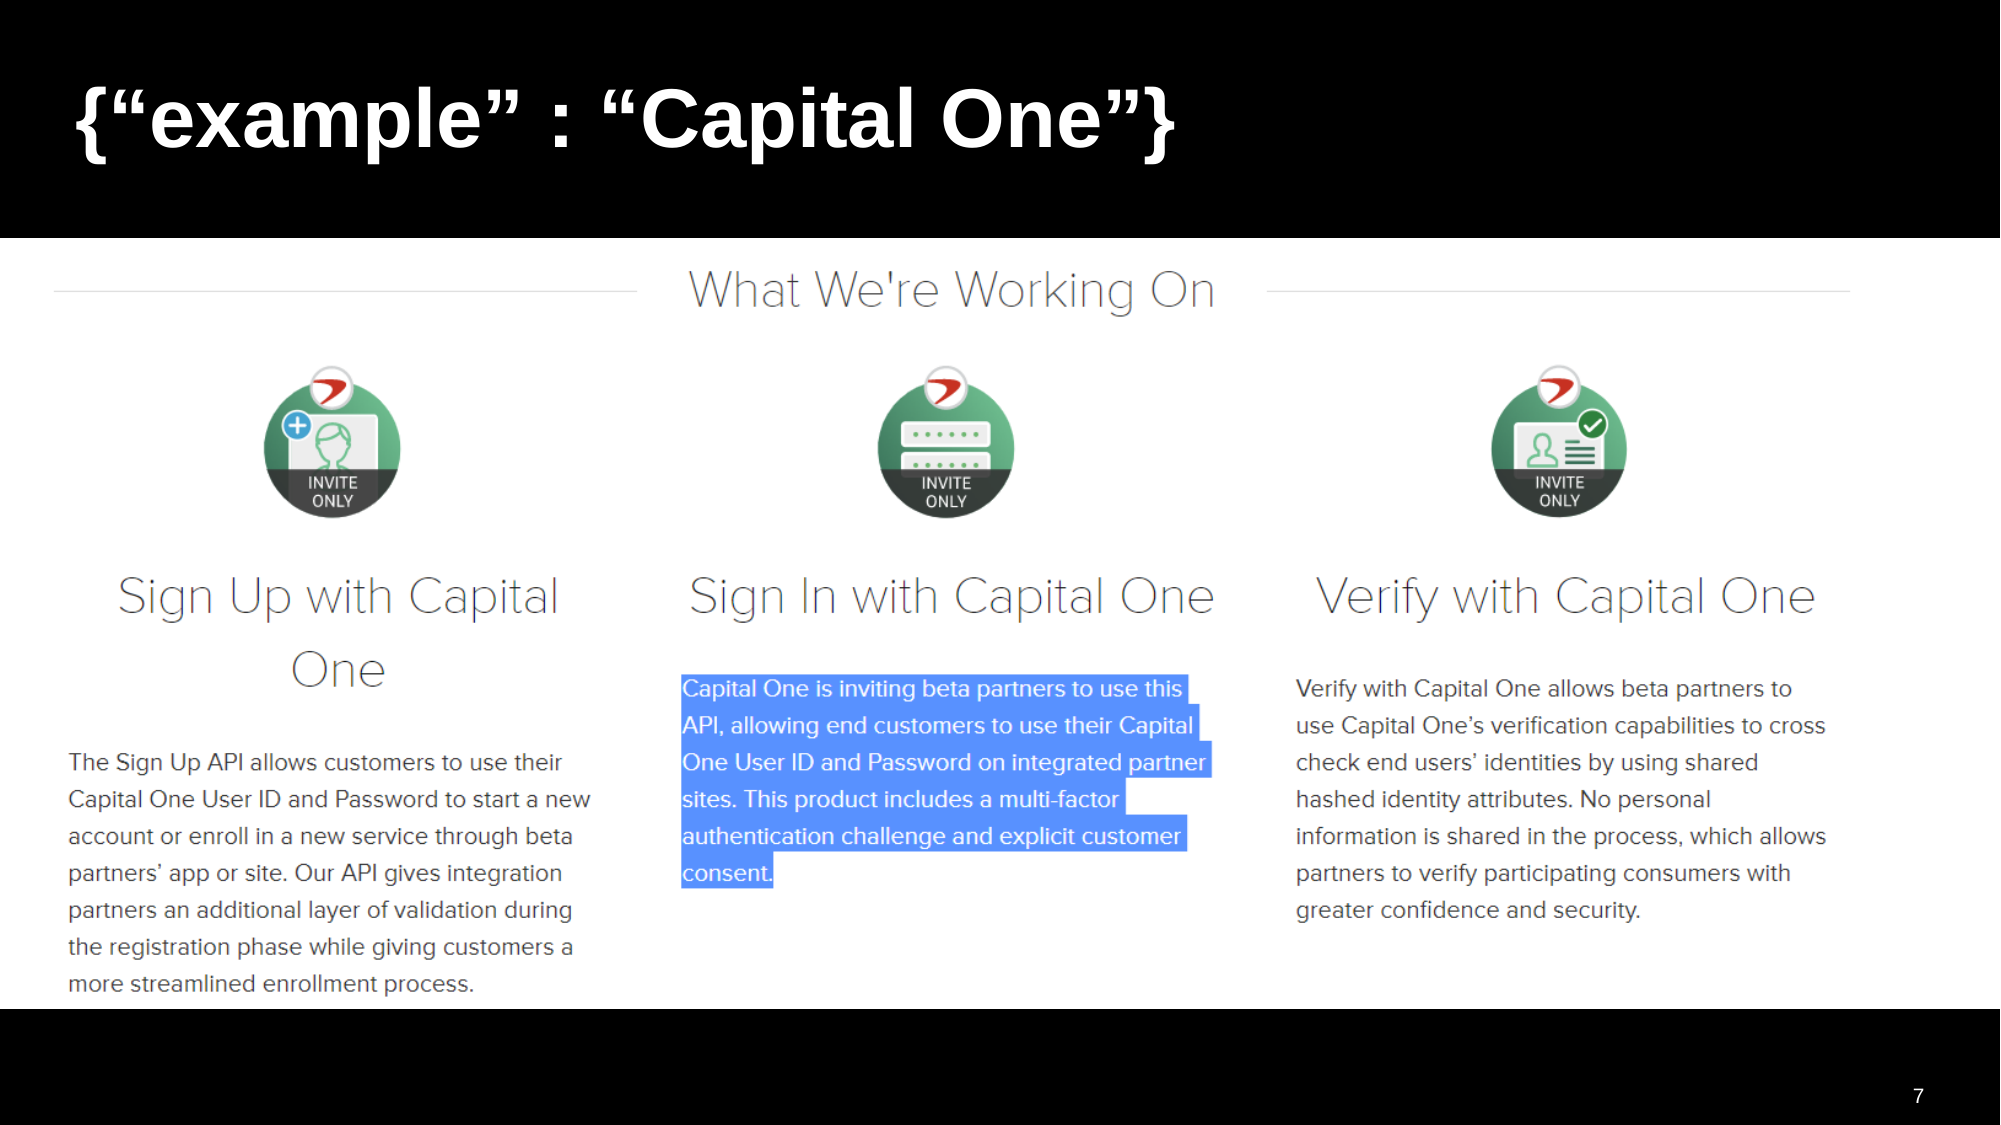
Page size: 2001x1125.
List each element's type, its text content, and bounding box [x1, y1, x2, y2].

slide_number 7 [1500, 1065, 1950, 1125]
title {“example” : “Capital One”} [50, 50, 1950, 193]
picture [0, 238, 2000, 1009]
